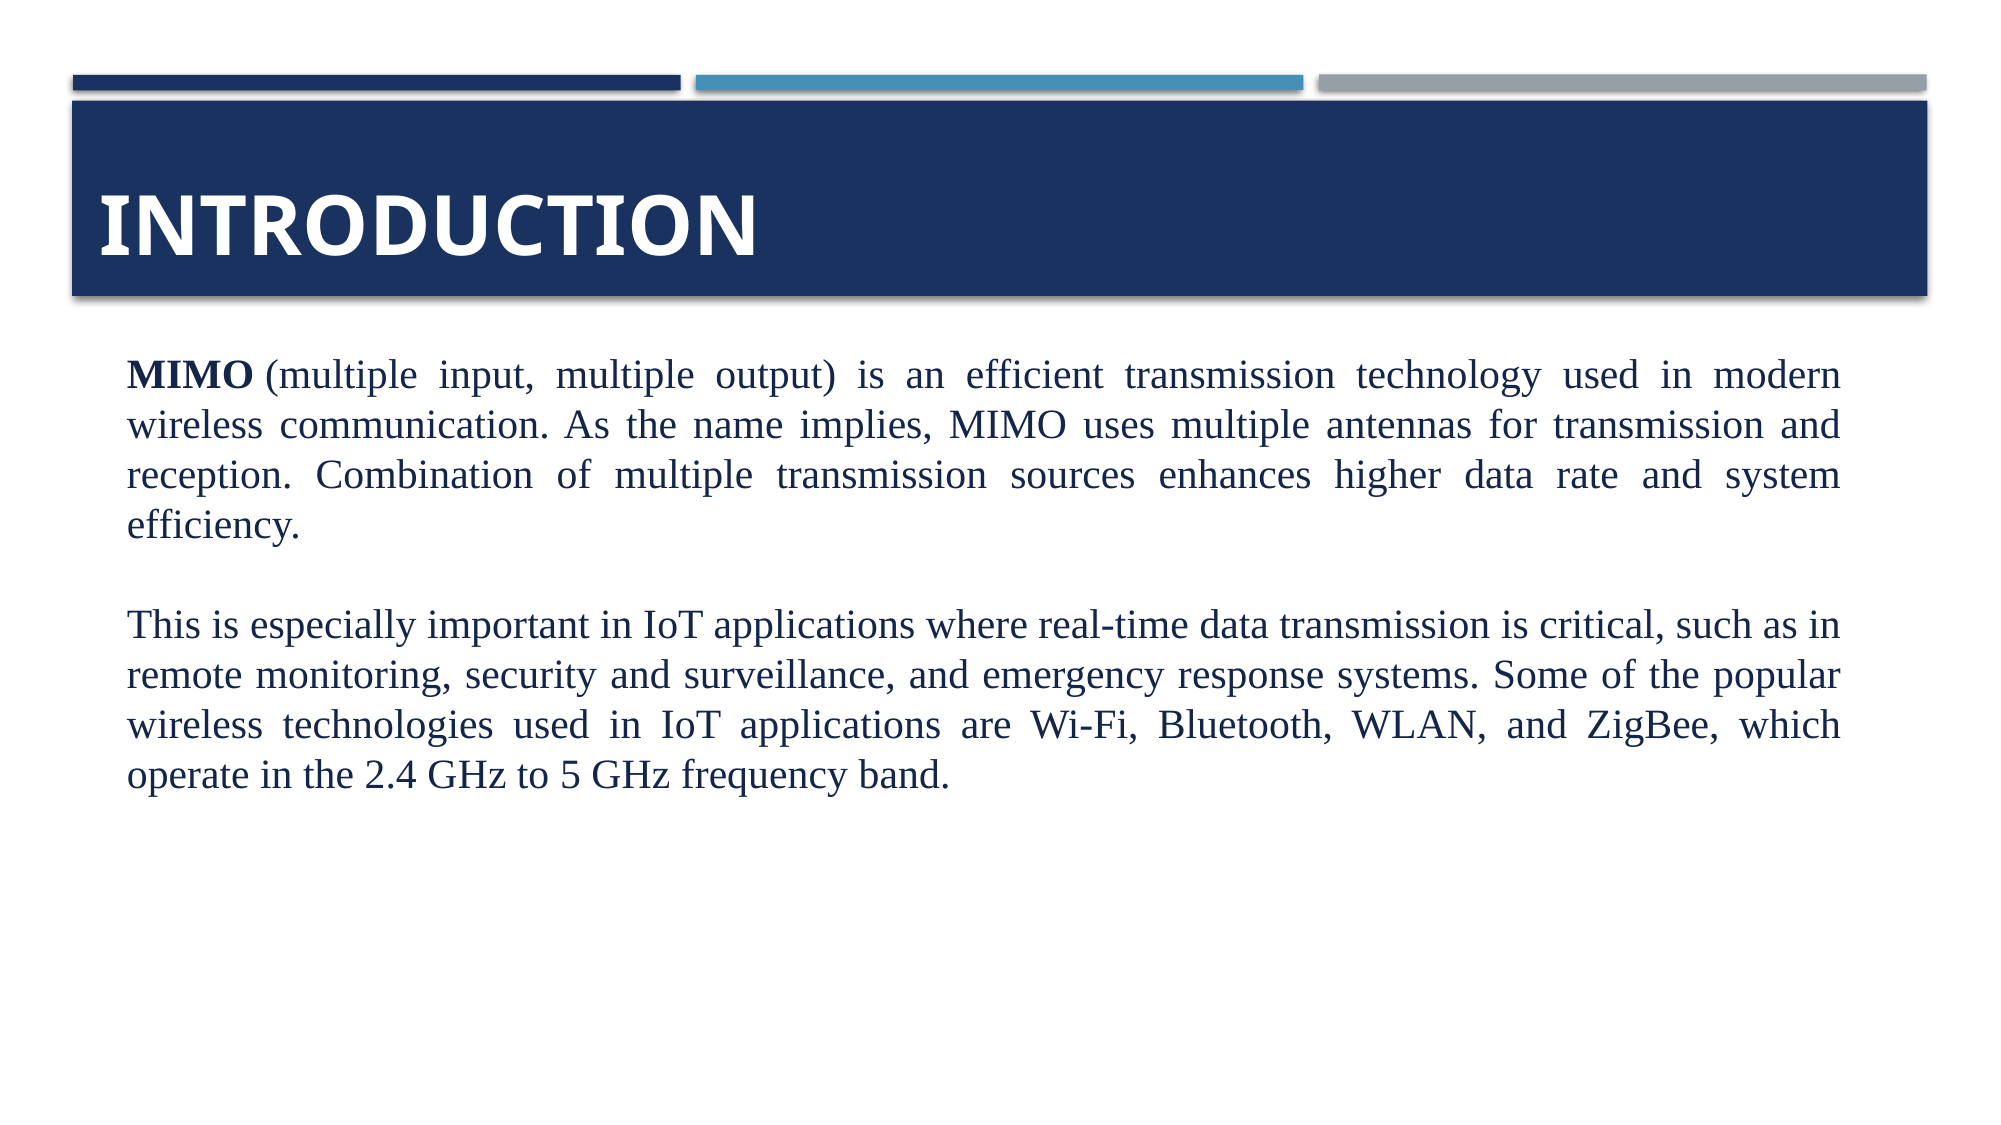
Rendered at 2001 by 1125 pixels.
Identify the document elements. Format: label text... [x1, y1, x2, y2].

title INTRODUCTION [84, 113, 1895, 280]
text_box MIMO (multiple input, multiple output) is an efficient transmission technology used in modern wireless communication. As the name implies, MIMO uses multiple antennas for transmission and reception. Combination of multiple transmission sources enhances higher data rate and system efficiency. This is especially important in IoT applications where real-time data transmission is critical, such as in remote monitoring, security and surveillance, and emergency response systems. Some of the popular wireless technologies used in IoT applications are Wi-Fi, Bluetooth, WLAN, and ZigBee, which operate in the 2.4 GHz to 5 GHz frequency band. [112, 339, 1858, 865]
